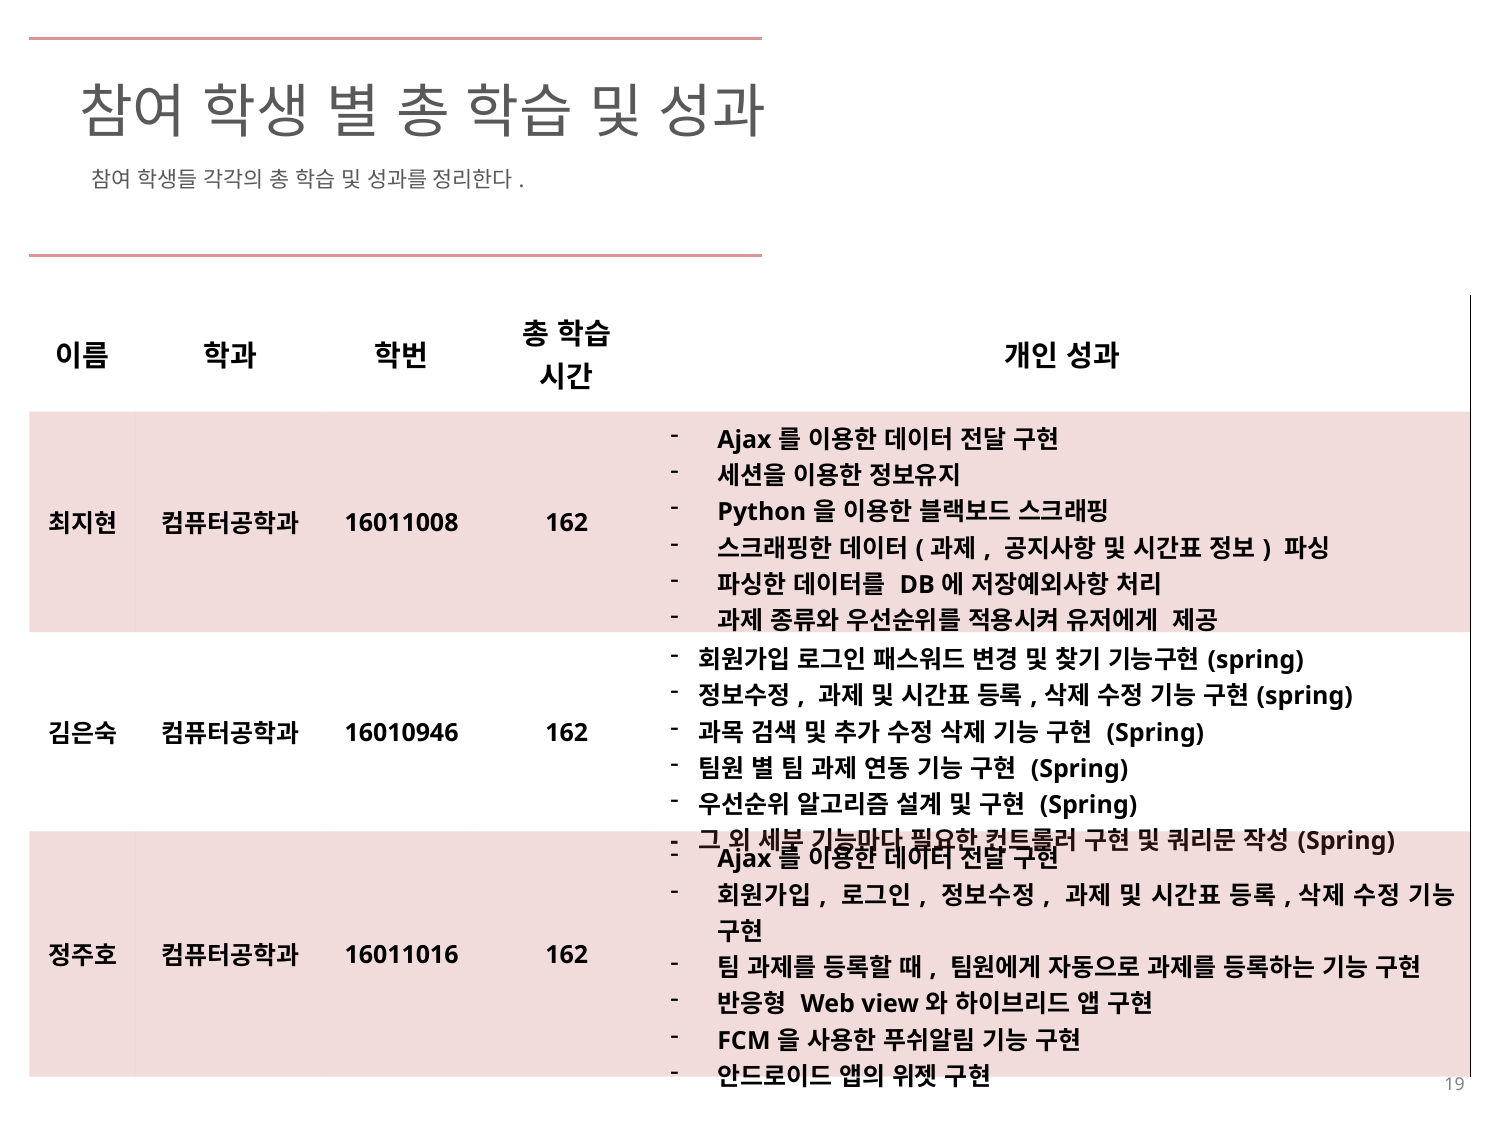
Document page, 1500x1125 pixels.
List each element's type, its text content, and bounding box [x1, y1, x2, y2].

table_cell Ajax를 이용한 데이터 전달 구현 세션을 이용한 정보유지 Python을 이용한 블랙보드 스크래핑 스크래핑한 데이터(과제, 공지사항 및 시간표 정보) 파싱 파싱한 데이터를 DB에 저장예외사항 처리 과제 종류와 우선순위를 적용시켜 유저에게 제공 [655, 412, 1470, 632]
table_cell 김은숙 [29, 632, 136, 831]
text_box 참여 학생 별 총 학습 및 성과 [64, 66, 833, 152]
table_cell 회원가입 로그인 패스워드 변경 및 찾기 기능구현(spring) 정보수정, 과제 및 시간표 등록,삭제 수정 기능 구현(spring) 과목 검색 및 추가 수정 삭제 기능 구현 (Spring) 팀원 별 팀 과제 연동 기능 구현 (Spring) 우선순위 알고리즘 설계 및 구현 (Spring) - 그 외 세부 기능마다 필요한 컨트롤러 구현 및 쿼리문 작성(Spring) [655, 632, 1470, 831]
table_cell 162 [478, 632, 655, 831]
table_cell 16010946 [325, 632, 478, 831]
table_cell 정주호 [29, 831, 136, 1077]
table_cell 최지현 [29, 412, 136, 632]
table_header 이름 [29, 295, 136, 412]
table_header 학과 [136, 295, 325, 412]
table_header 개인 성과 [655, 295, 1470, 412]
table_cell 162 [478, 831, 655, 1077]
table_cell 16011008 [325, 412, 478, 632]
table_cell 162 [478, 412, 655, 632]
table_cell 16011016 [325, 831, 478, 1077]
table_cell Ajax를 이용한 데이터 전달 구현 회원가입, 로그인, 정보수정, 과제 및 시간표 등록,삭제 수정 기능 구현 팀 과제를 등록할 때, 팀원에게 자동으로 과제를 등록하는 기능 구현 반응형 Web view와 하이브리드 앱 구현 FCM을 사용한 푸쉬알림 기능 구현 안드로이드 앱의 위젯 구현 [655, 831, 1470, 1077]
table_cell 컴퓨터공학과 [136, 632, 325, 831]
table_cell 컴퓨터공학과 [136, 412, 325, 632]
table_header 총 학습 시간 [478, 295, 655, 412]
text_box 참여 학생들 각각의 총 학습 및 성과를 정리한다. [76, 148, 762, 200]
table_header 학번 [325, 295, 478, 412]
table_cell 컴퓨터공학과 [136, 831, 325, 1077]
